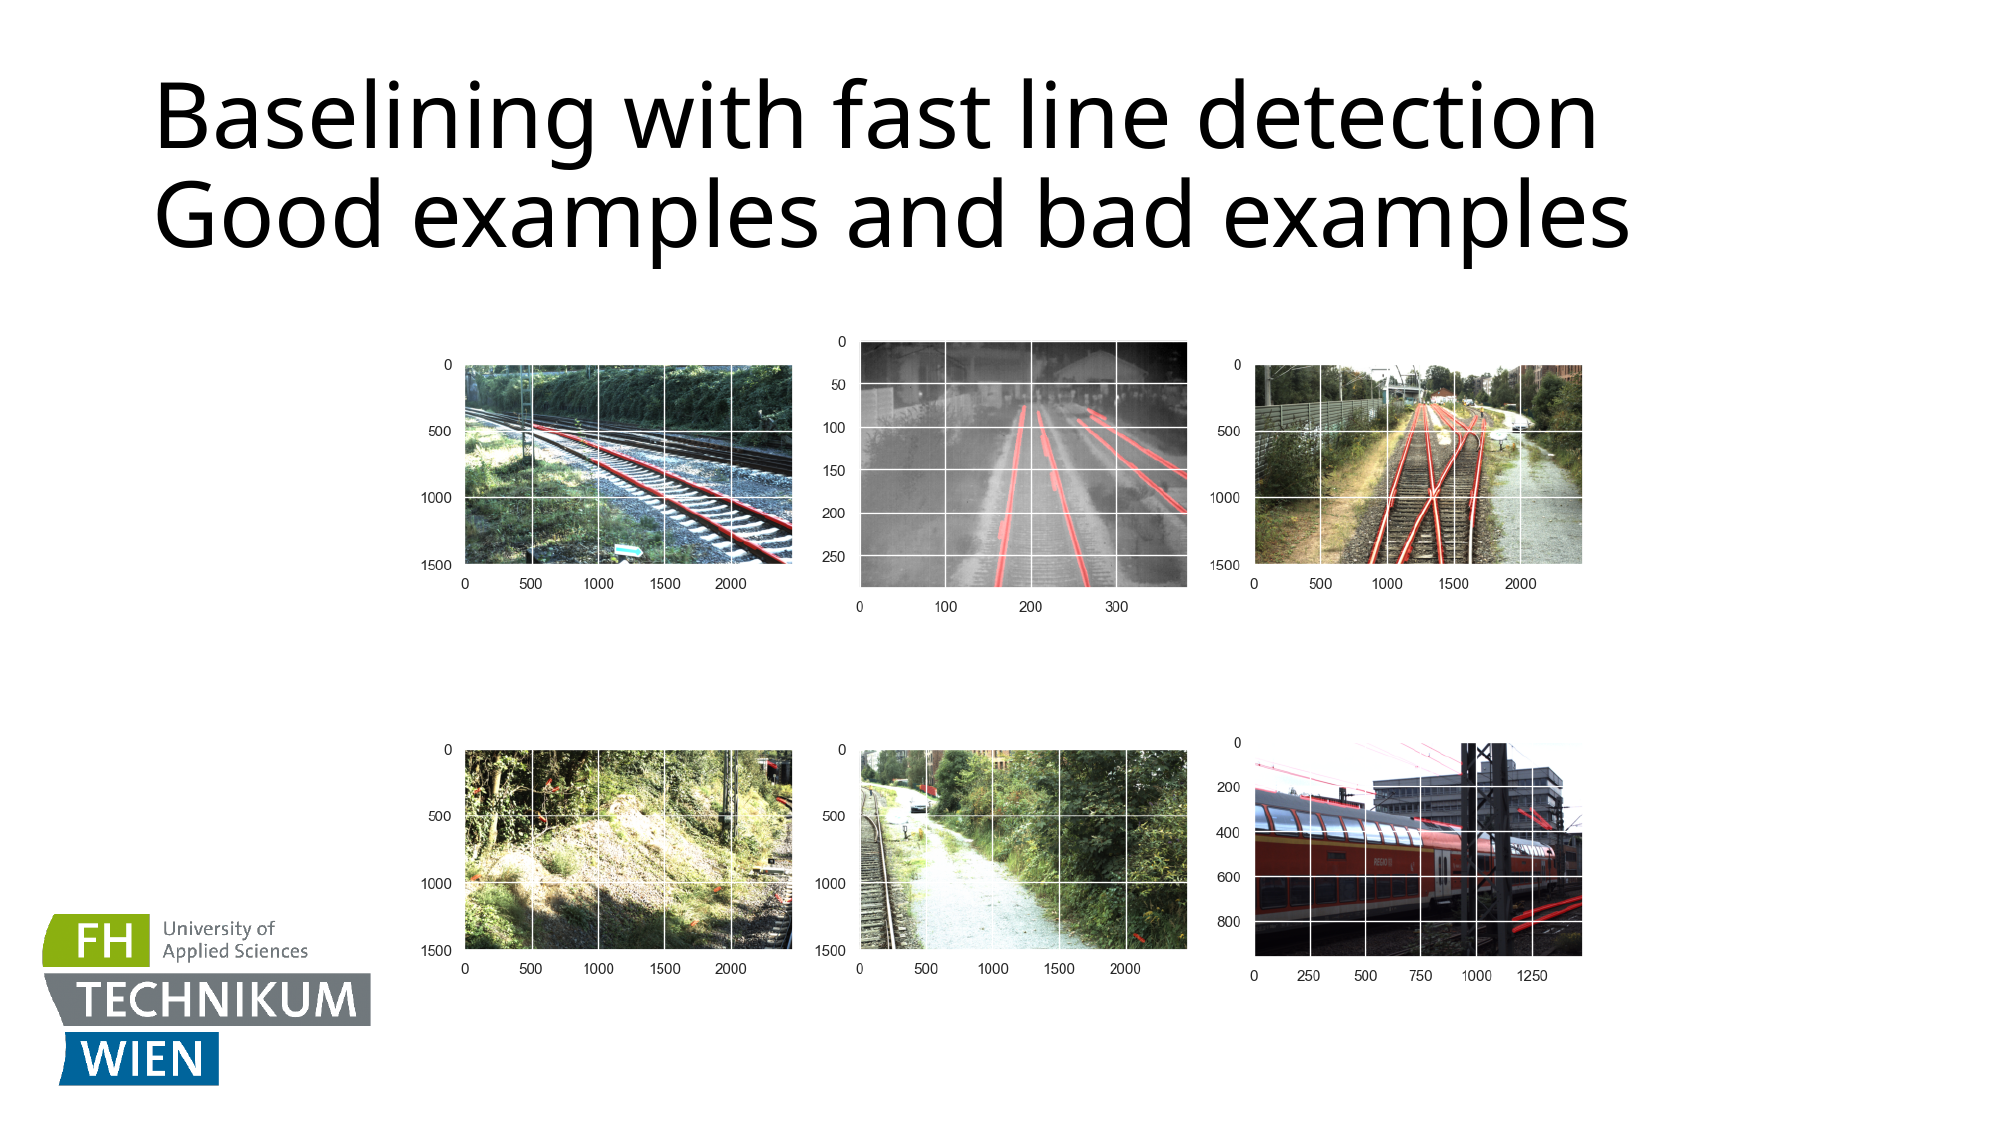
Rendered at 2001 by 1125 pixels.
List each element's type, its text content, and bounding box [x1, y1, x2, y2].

picture [409, 326, 1591, 623]
title Baselining with fast line detection Good examples and bad examples [137, 59, 1863, 278]
picture [0, 727, 1591, 1125]
